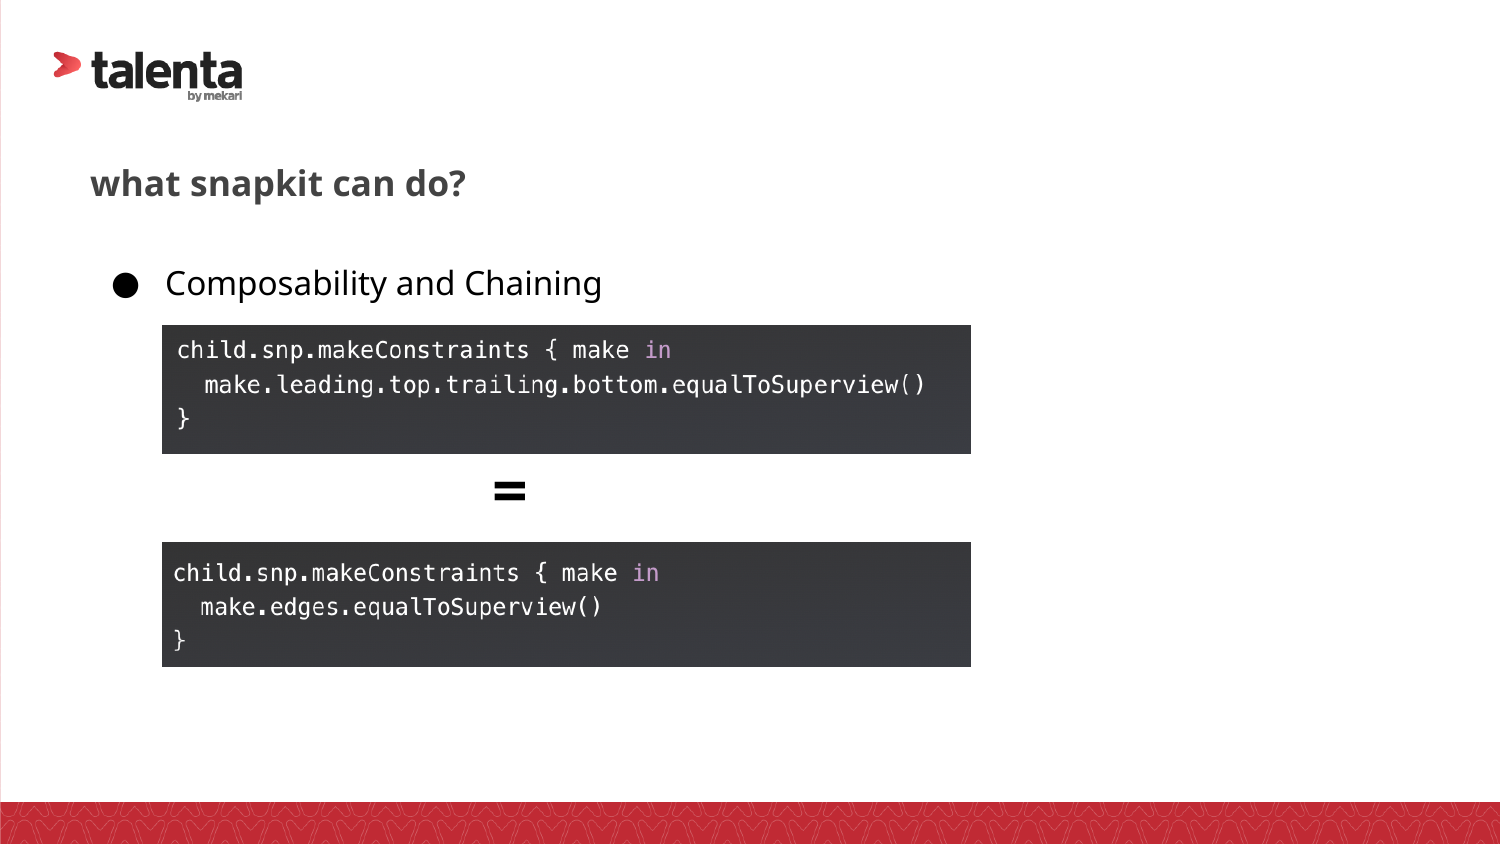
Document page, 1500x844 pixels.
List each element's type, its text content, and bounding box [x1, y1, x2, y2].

list Composability and Chaining [90, 256, 1449, 723]
text_box = [477, 463, 554, 540]
picture [0, 0, 1500, 844]
title what snapkit can do? [90, 155, 941, 209]
